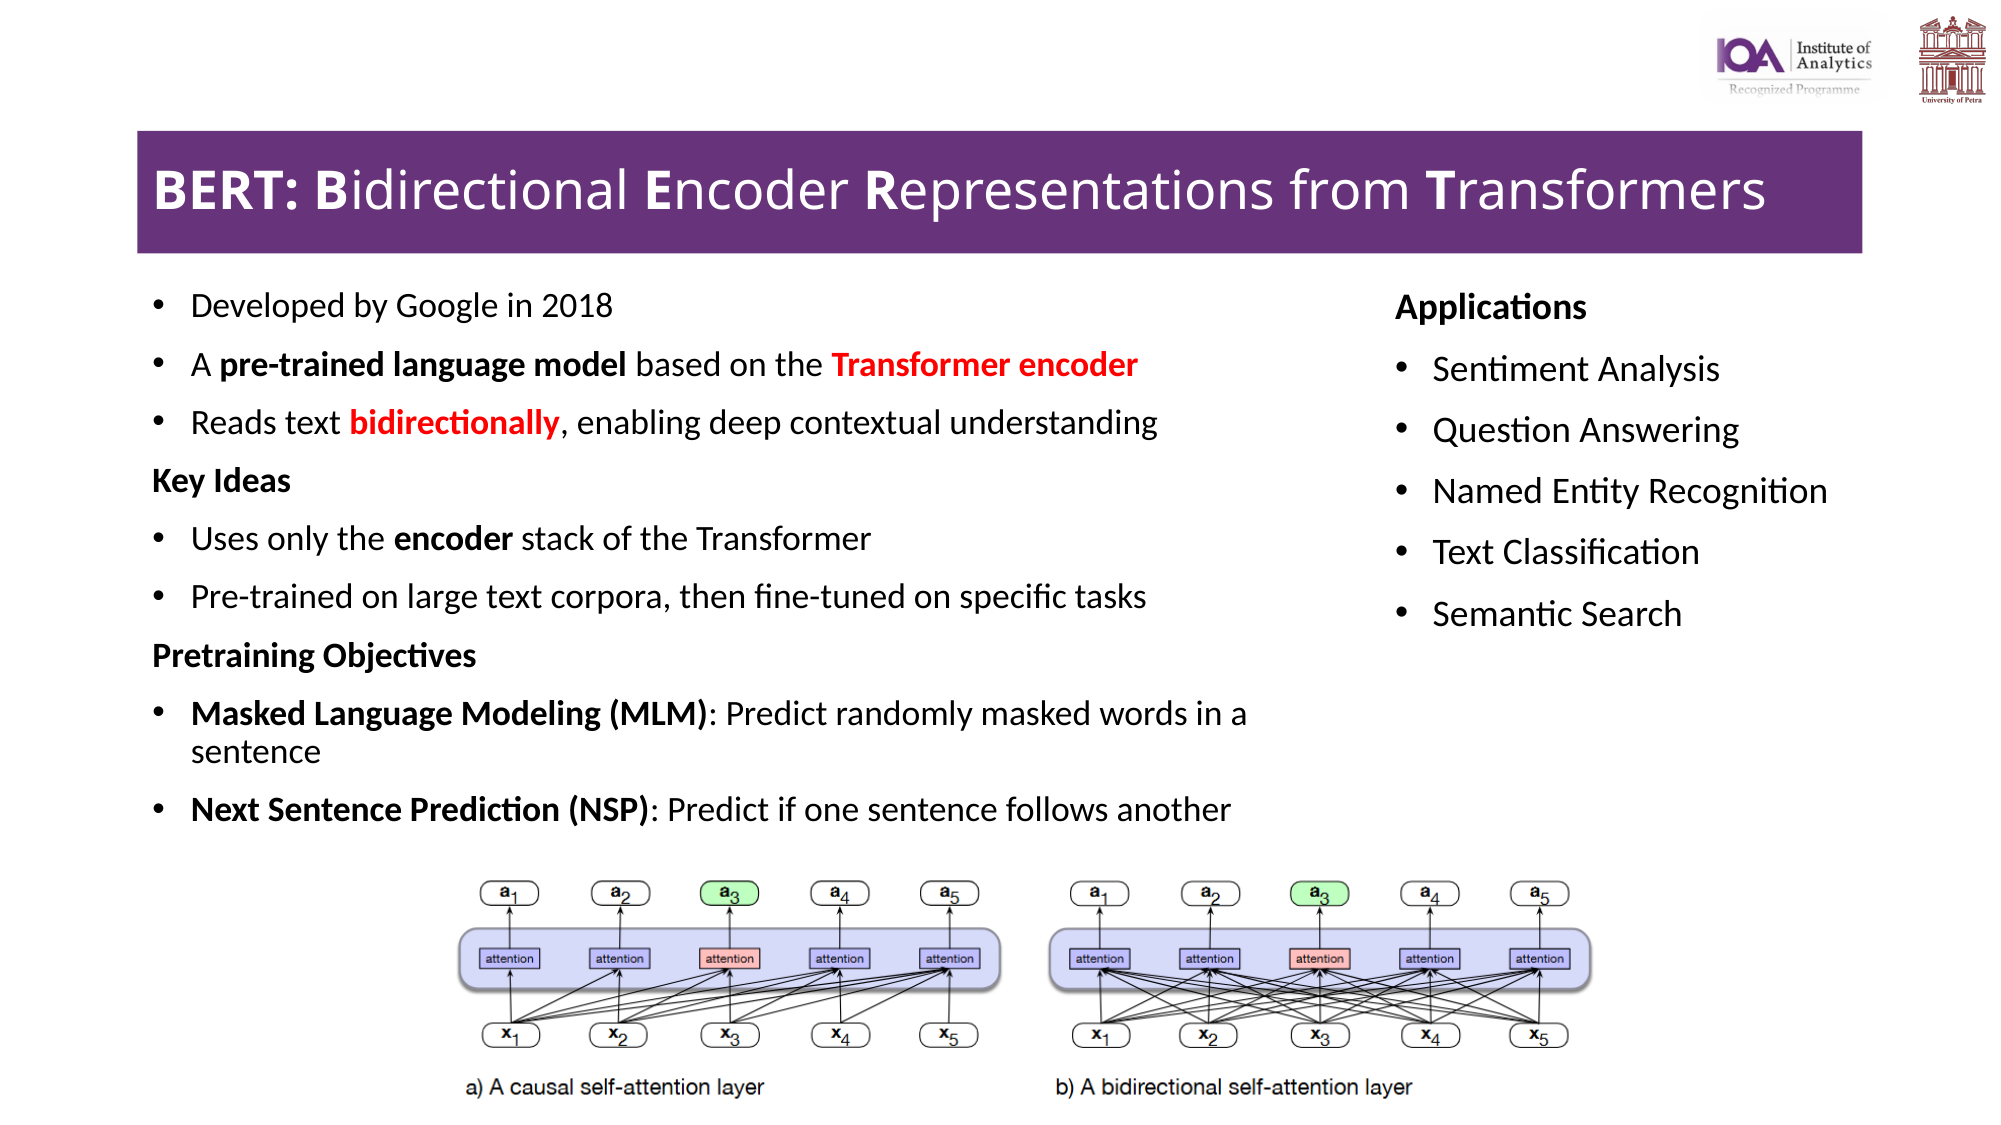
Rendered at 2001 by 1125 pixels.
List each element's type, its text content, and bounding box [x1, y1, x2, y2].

text_box Applications Sentiment Analysis Question Answering Named Entity Recognition Text Classification Semantic Search [1380, 279, 1863, 729]
picture [452, 845, 1607, 1124]
picture [1728, 37, 1861, 75]
picture [1919, 16, 1986, 111]
title BERT: Bidirectional Encoder Representations from Transformers [137, 130, 1863, 254]
text_box Developed by Google in 2018 A pre-trained language model based on the Transformer encoder Reads text bidirectionally, enabling deep contextual understanding Key Ideas Uses only the encoder stack of the Transformer Pre-trained on large text corpora, then fine-tuned on specific tasks Pretraining Objectives Masked Language Modeling (MLM): Predict randomly masked words in a sentence Next Sentence Prediction (NSP): Predict if one sentence follows another [137, 279, 1278, 848]
